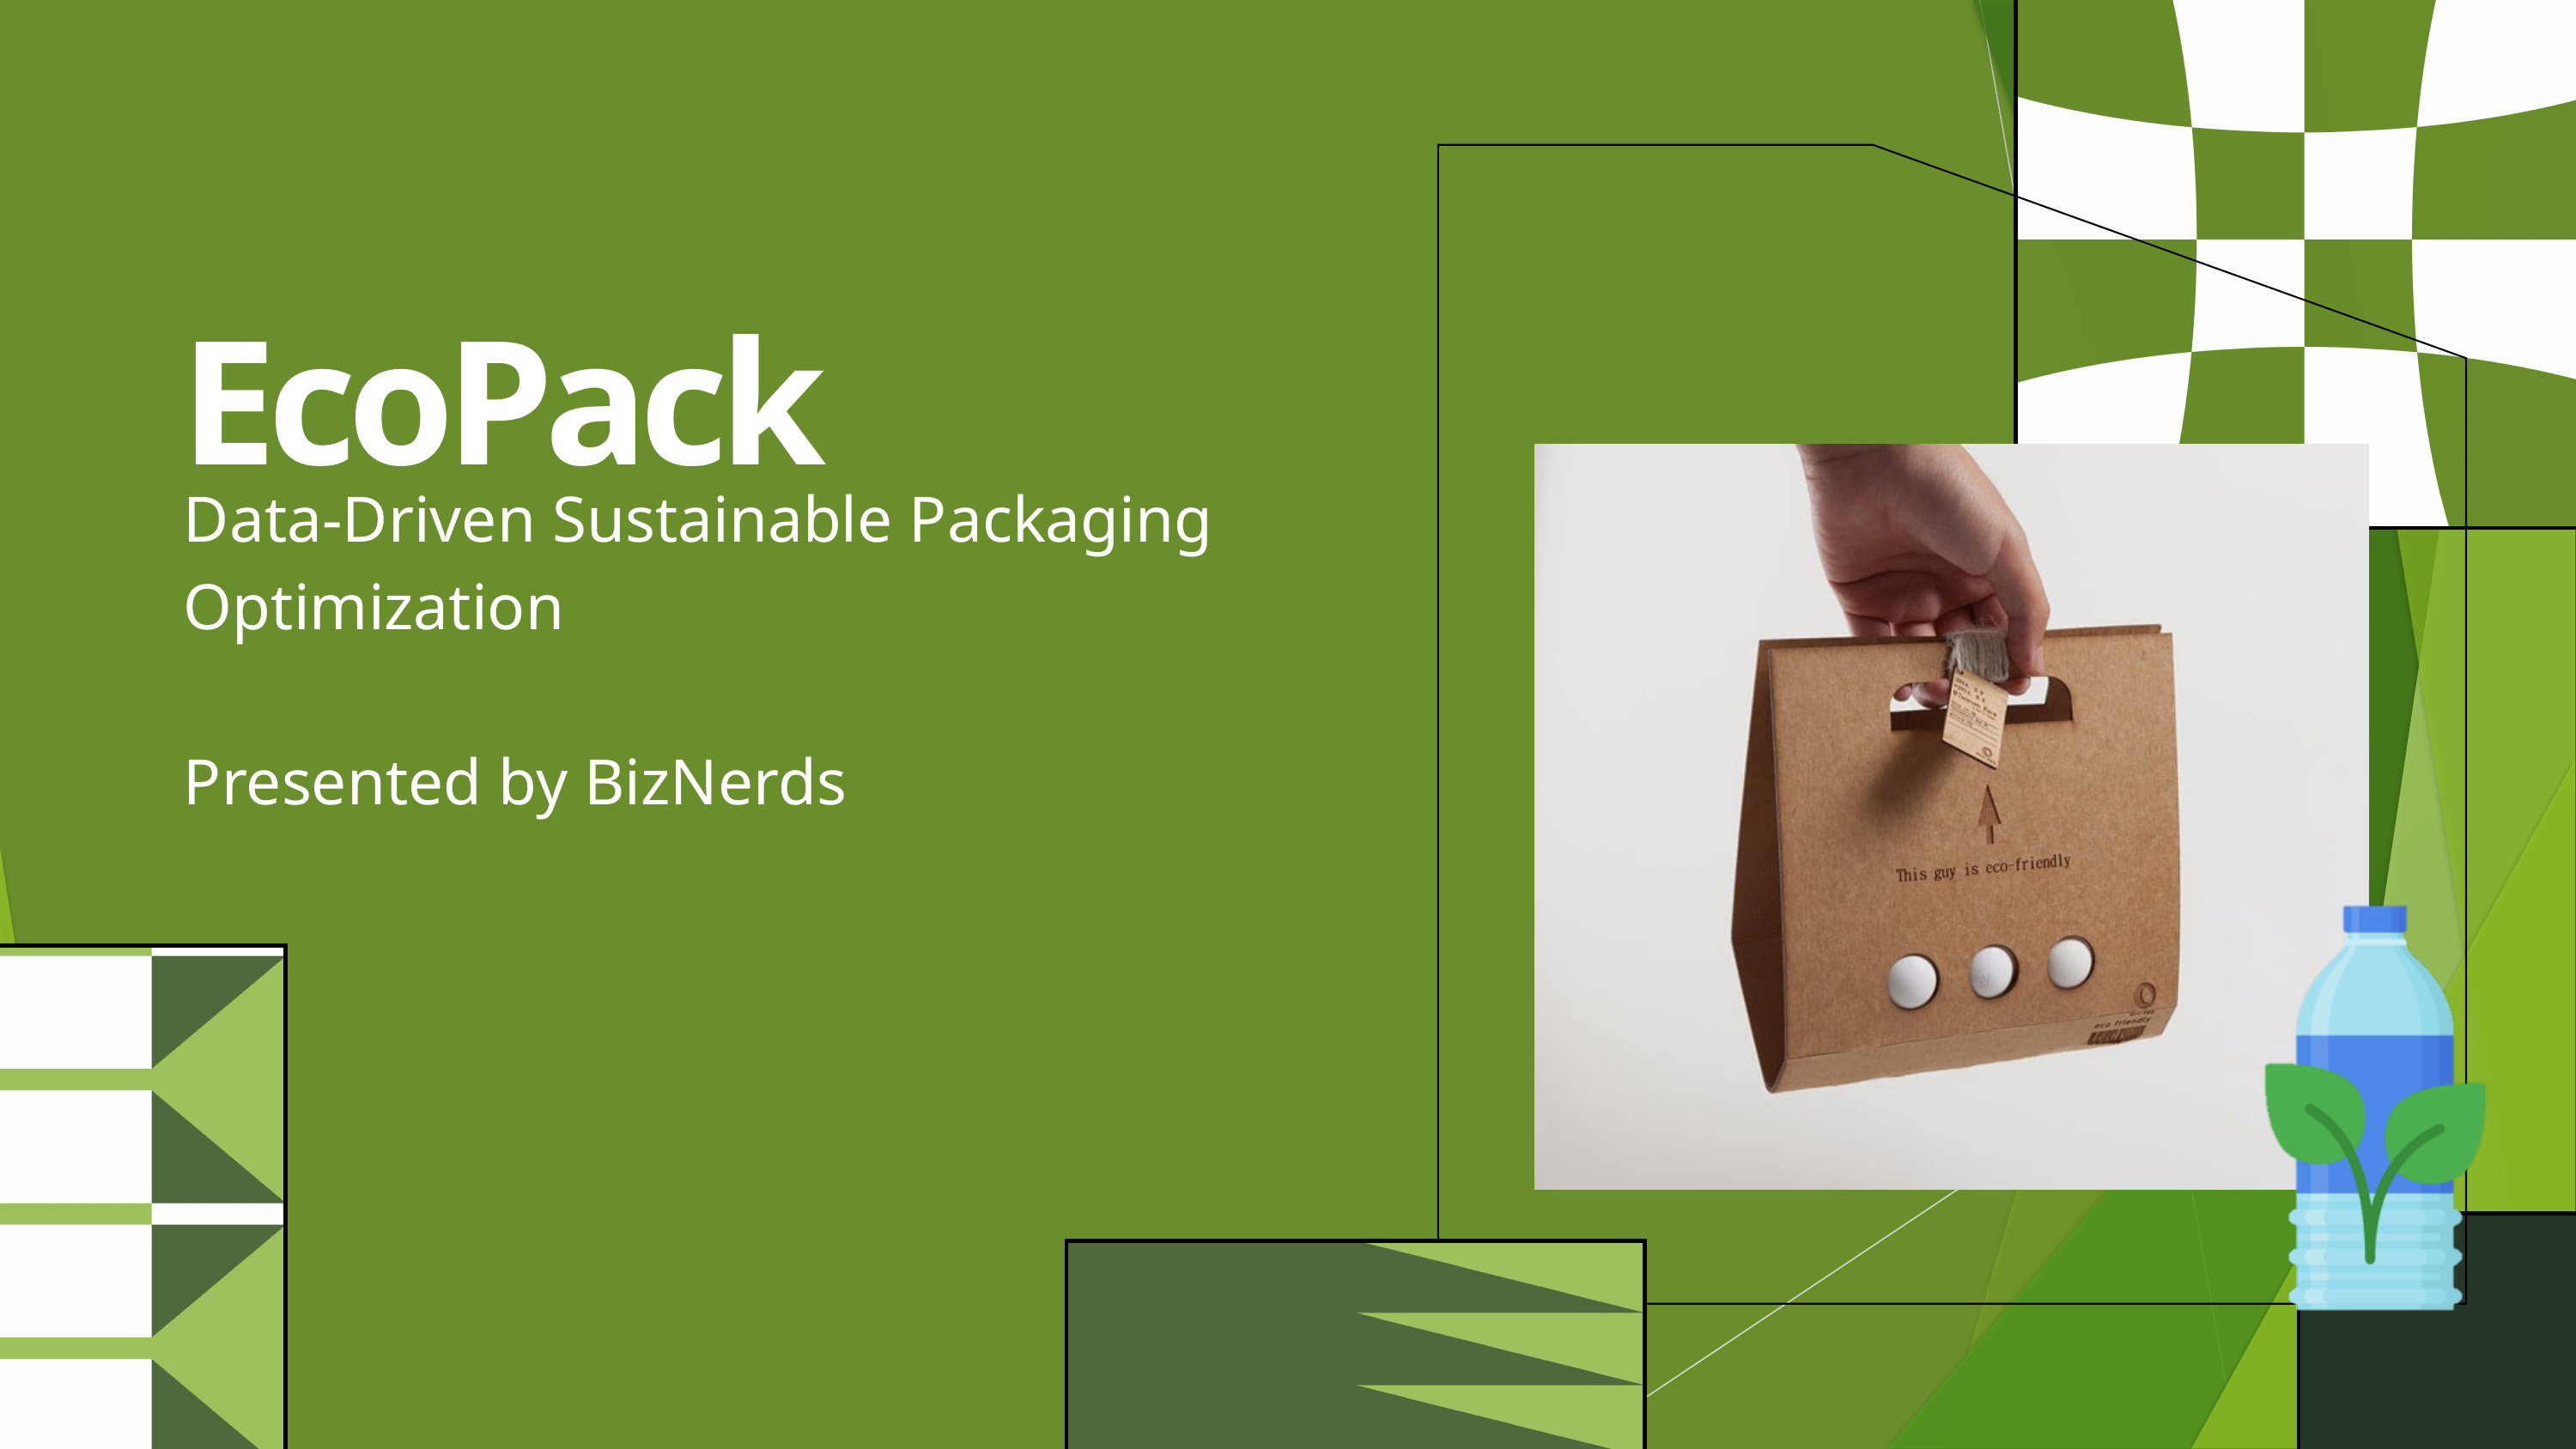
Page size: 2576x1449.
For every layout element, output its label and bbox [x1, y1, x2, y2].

text_box [0, 945, 286, 1449]
text_box [179, 293, 1319, 817]
text_box [1066, 1240, 1645, 1449]
text_box [1437, 144, 2467, 1305]
text_box [2298, 1213, 2576, 1449]
picture [1534, 443, 2530, 1361]
text_box [2015, 0, 2576, 529]
